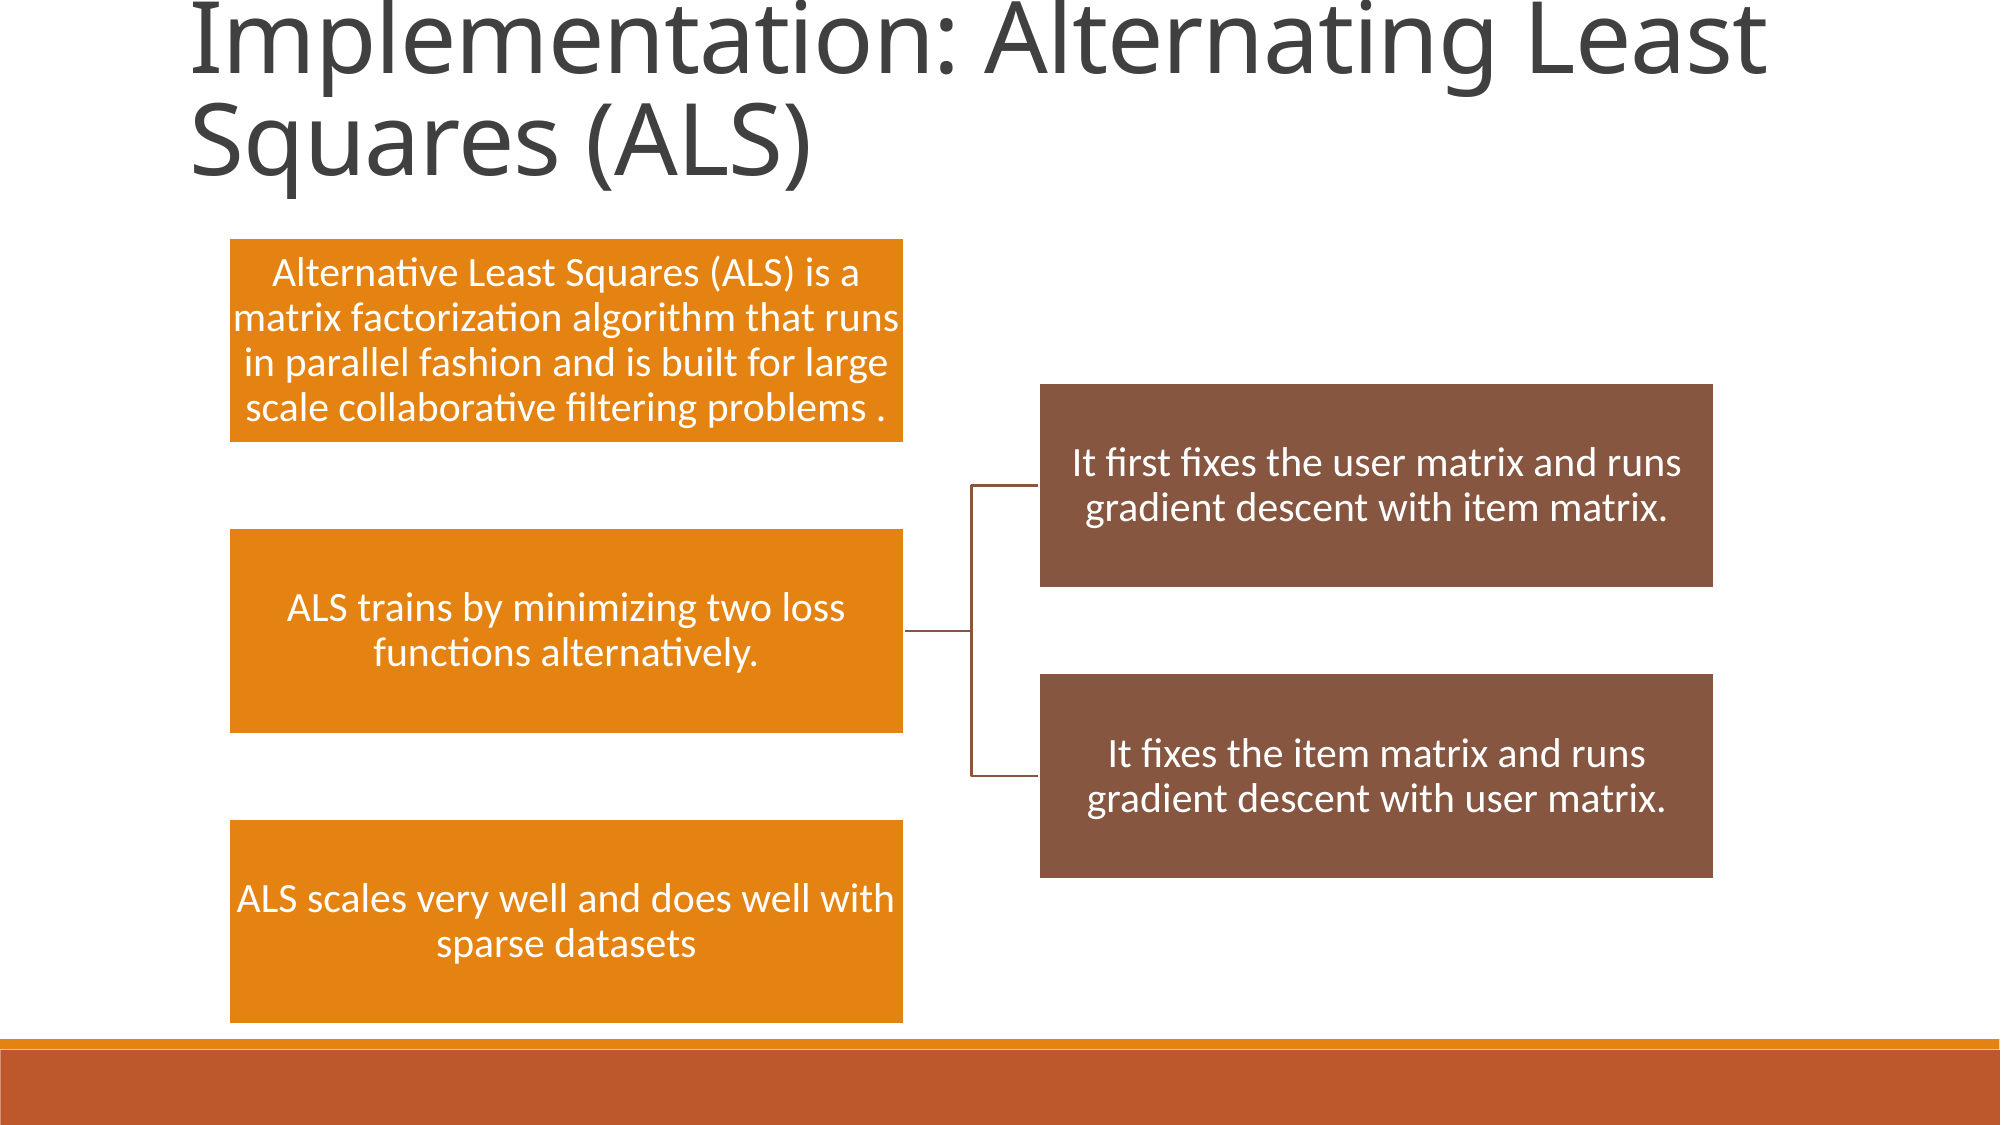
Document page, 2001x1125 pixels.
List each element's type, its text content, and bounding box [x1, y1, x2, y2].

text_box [76, 236, 1867, 1026]
text_box Implementation: Alternating Least Squares (ALS) [175, 0, 1826, 223]
